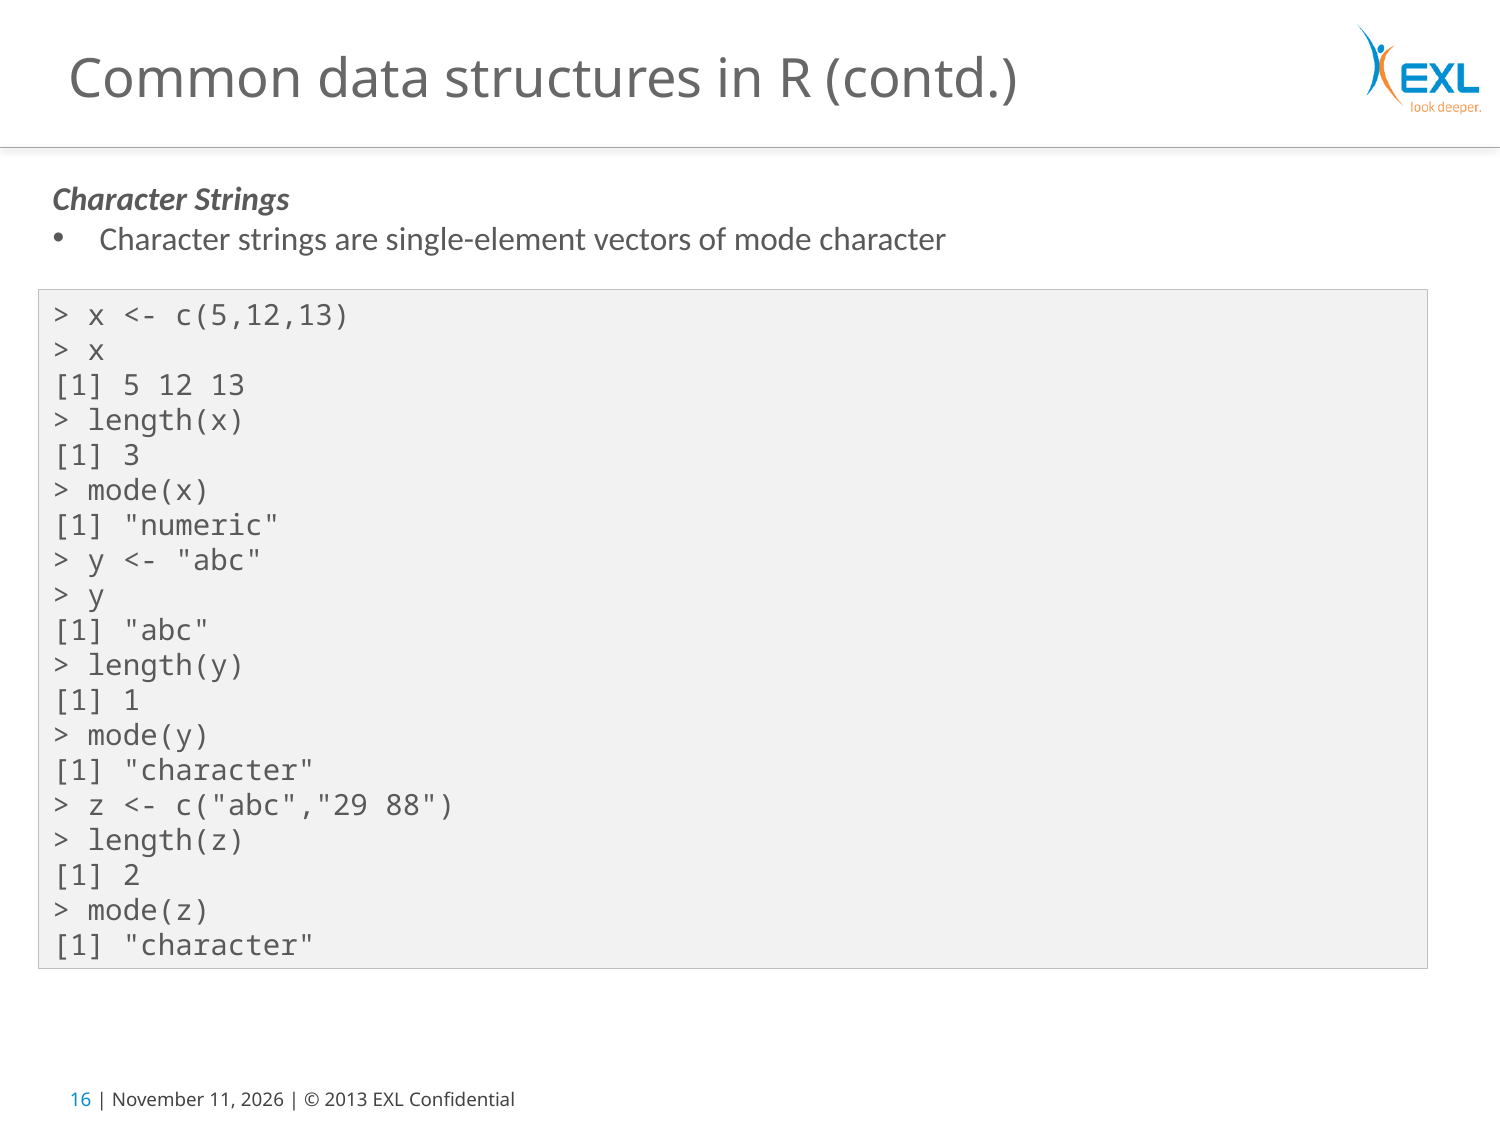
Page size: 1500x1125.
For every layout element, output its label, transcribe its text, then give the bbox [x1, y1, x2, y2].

picture [1478, 19, 1488, 121]
title Common data structures in R (contd.) [53, 6, 1478, 154]
text_box > x <- c(5,12,13) > x [1] 5 12 13 > length(x) [1] 3 > mode(x) [1] "numeric" > y <- "abc" > y [1] "abc" > length(y) [1] 1 > mode(y) [1] "character" > z <- c("abc","29 88") > length(z) [1] 2 > mode(z) [1] "character" [38, 289, 1428, 969]
text_box Character Strings Character strings are single-element vectors of mode character [37, 170, 1478, 265]
